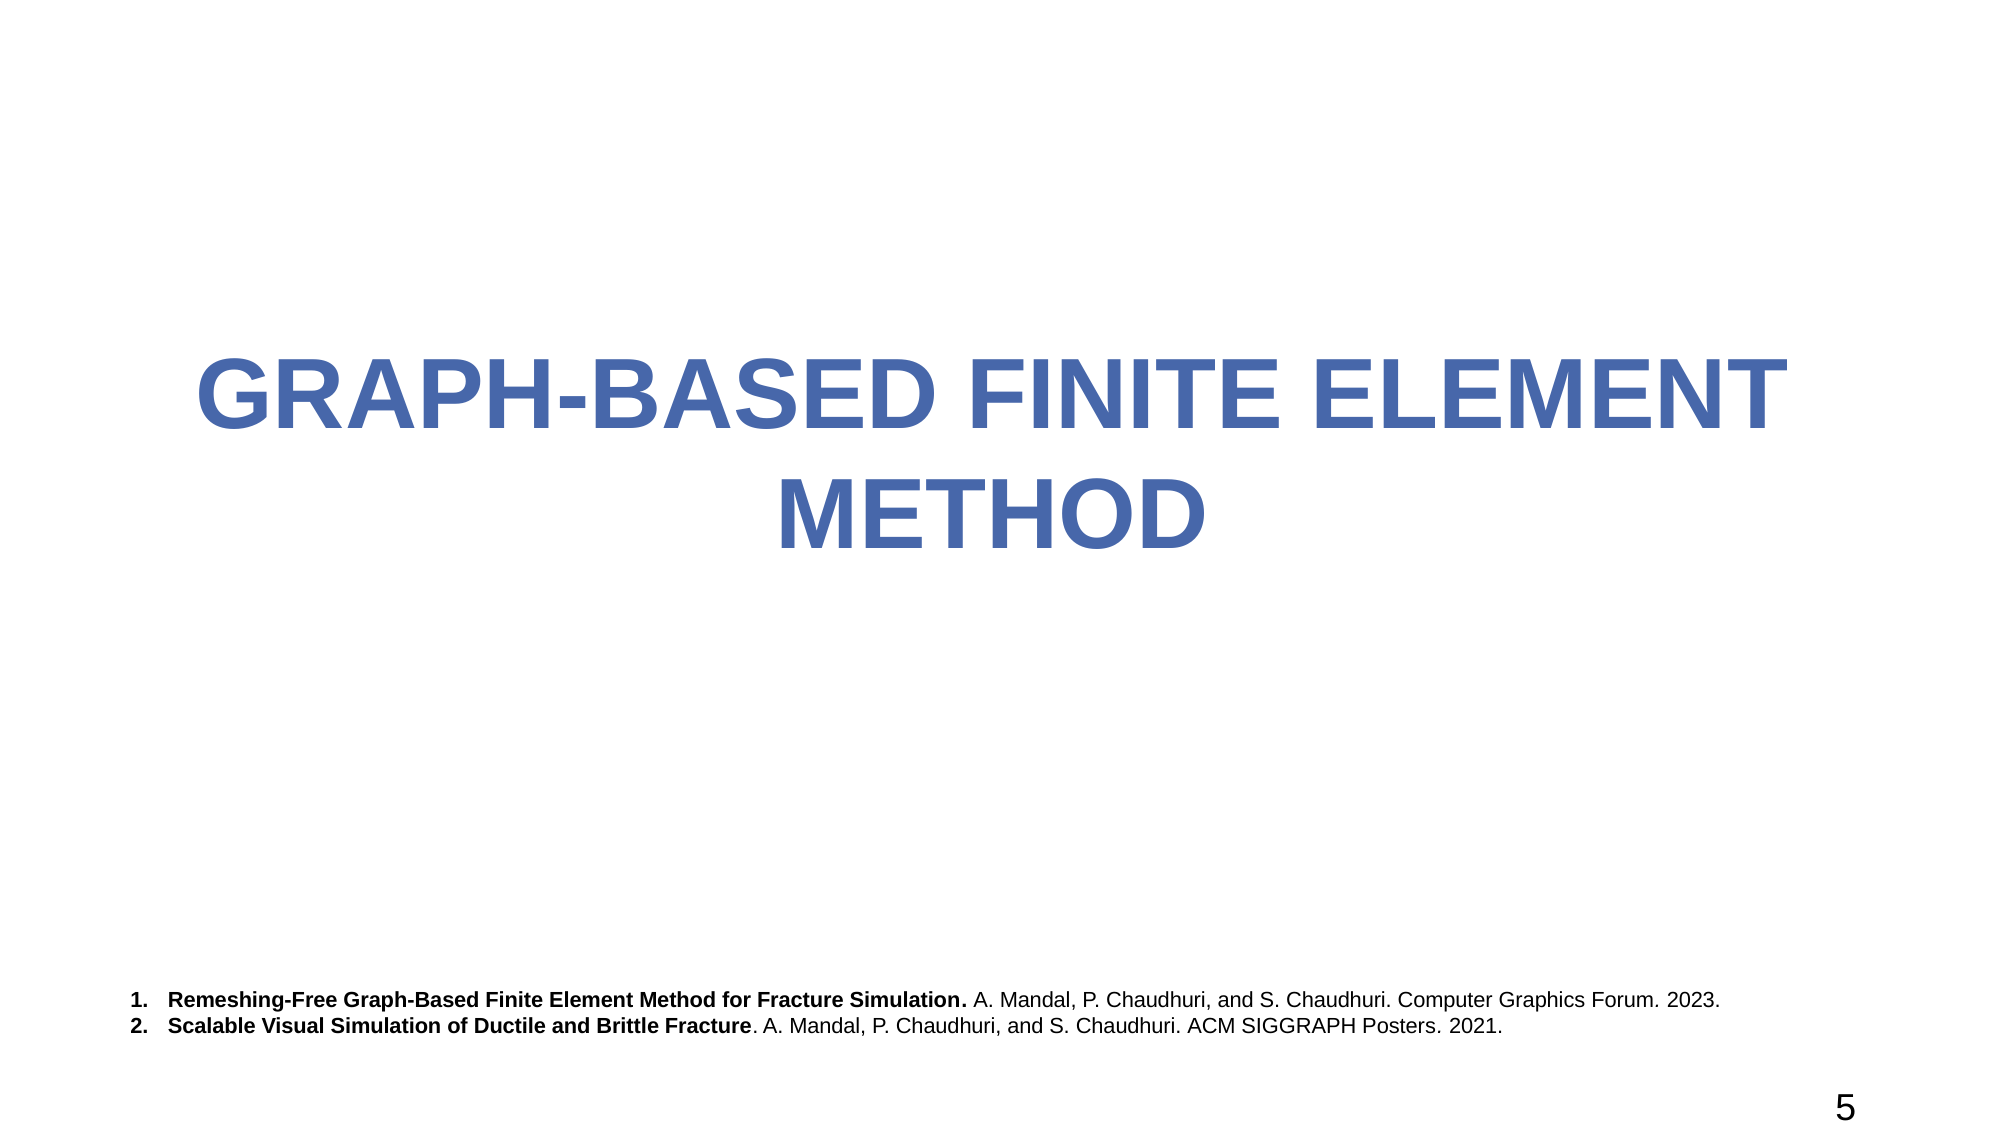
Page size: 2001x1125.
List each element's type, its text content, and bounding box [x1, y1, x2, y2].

slide_number 5 [1820, 1075, 1932, 1125]
title Graph-based Finite Element Method [40, 176, 1960, 713]
text_box Remeshing-Free Graph-Based Finite Element Method for Fracture Simulation. A. Mandal, P. Chaudhuri, and S. Chaudhuri. Computer Graphics Forum. 2023. Scalable Visual Simulation of Ductile and Brittle Fracture. A. Mandal, P. Chaudhuri, and S. Chaudhuri. ACM SIGGRAPH Posters. 2021. [40, 978, 1960, 1046]
